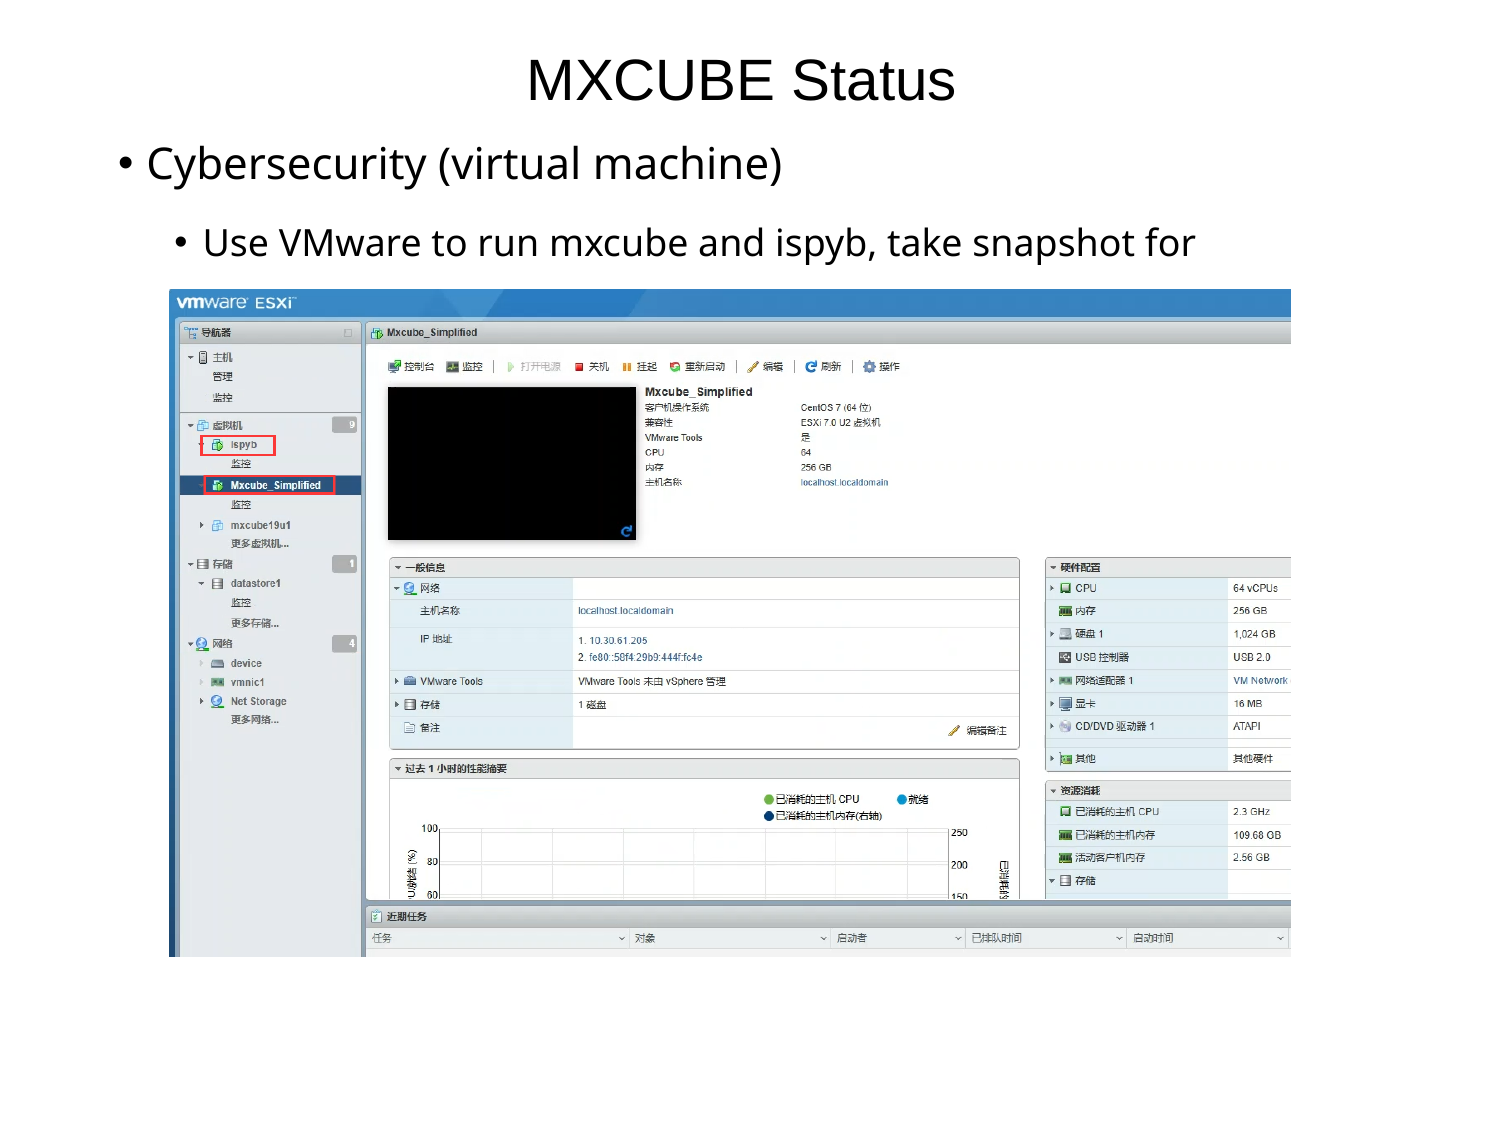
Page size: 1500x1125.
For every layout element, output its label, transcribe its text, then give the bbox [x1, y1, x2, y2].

list Cybersecurity (virtual machine) Use VMware to run mxcube and ispyb, take snapshot for insurance. [103, 133, 1397, 923]
picture [169, 289, 1291, 958]
title MXCUBE Status [103, 30, 1397, 133]
